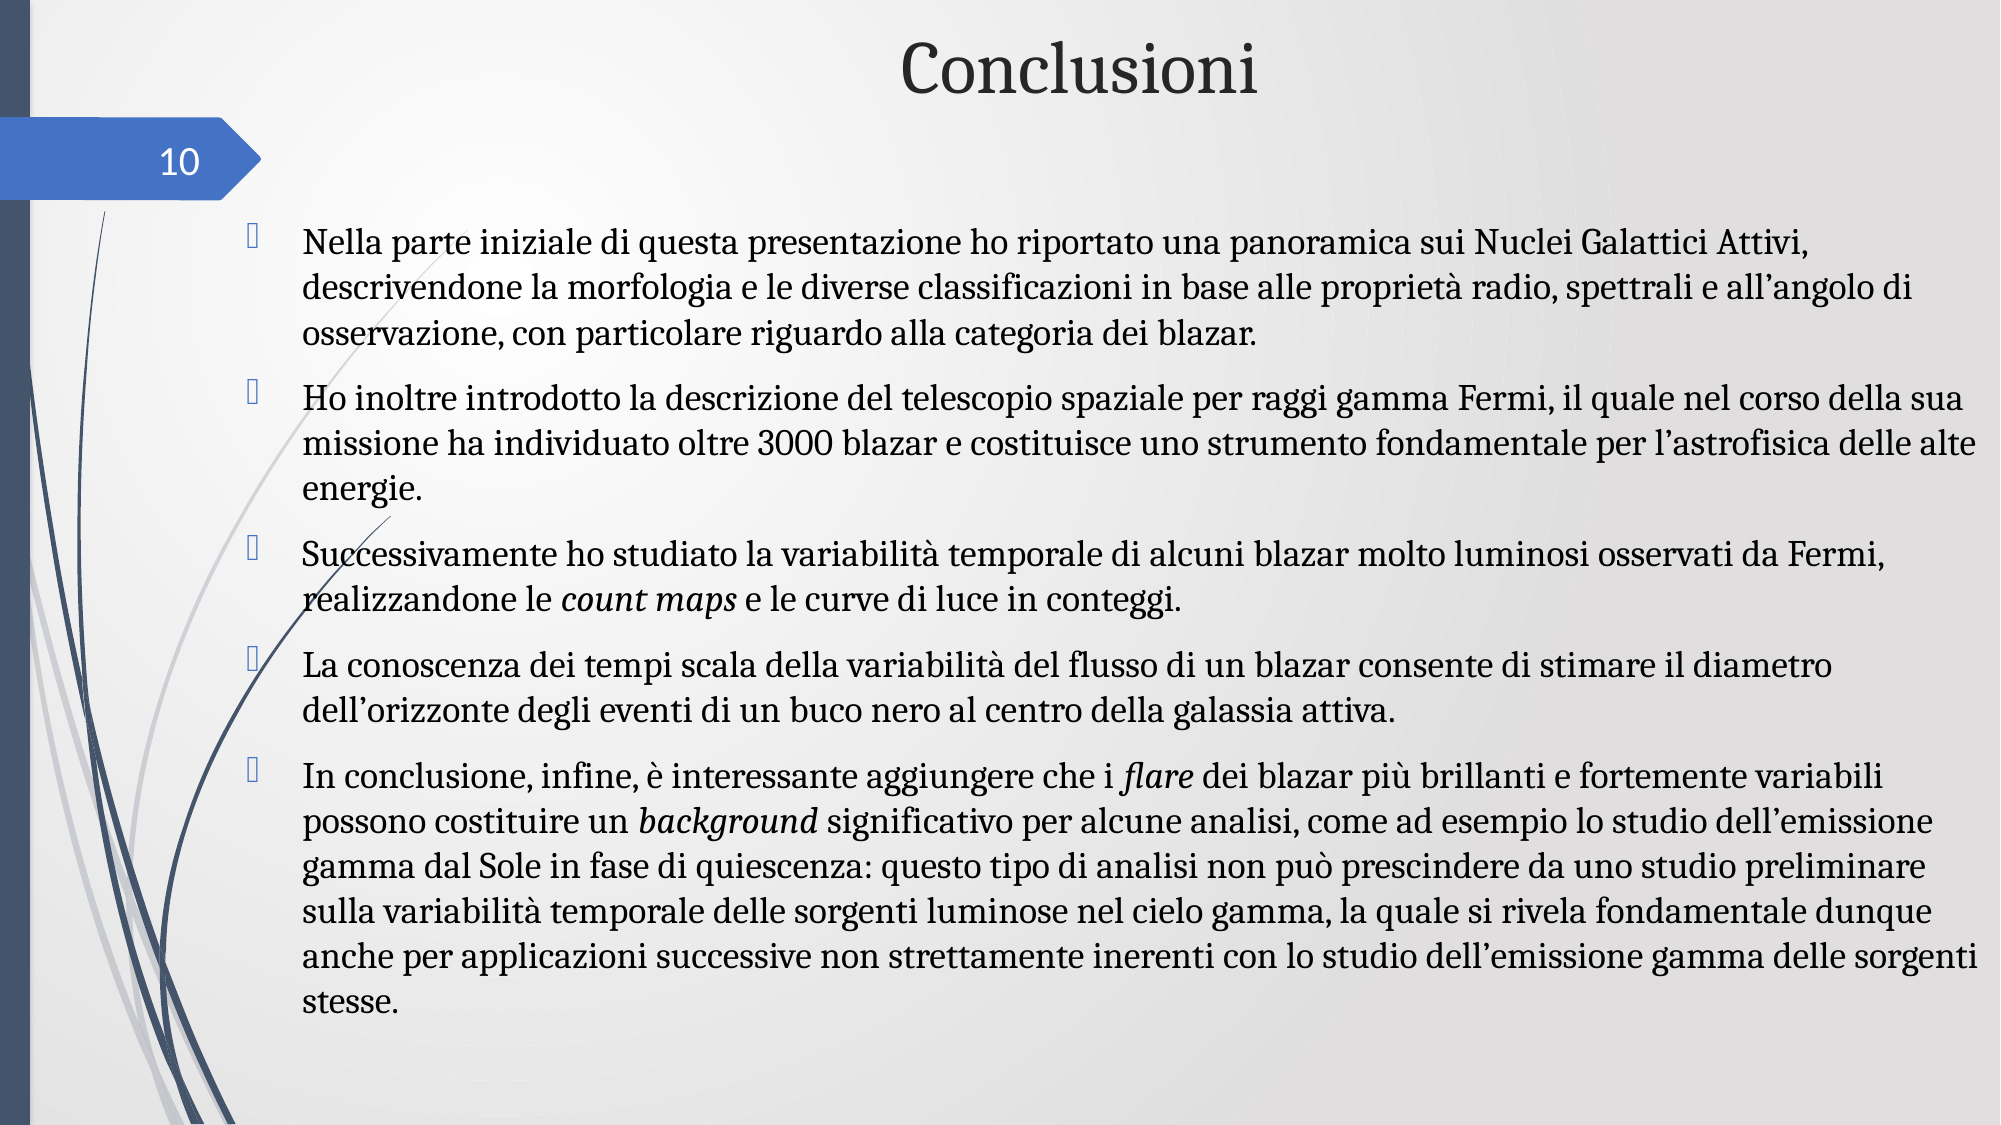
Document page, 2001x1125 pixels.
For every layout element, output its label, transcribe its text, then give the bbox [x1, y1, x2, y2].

list Nella parte iniziale di questa presentazione ho riportato una panoramica sui Nuclei Galattici Attivi, descrivendone la morfologia e le diverse classificazioni in base alle proprietà radio, spettrali e all’angolo di osservazione, con particolare riguardo alla categoria dei blazar. Ho inoltre introdotto la descrizione del telescopio spaziale per raggi gamma Fermi, il quale nel corso della sua missione ha individuato oltre 3000 blazar e costituisce uno strumento fondamentale per l’astrofisica delle alte energie. Successivamente ho studiato la variabilità temporale di alcuni blazar molto luminosi osservati da Fermi, realizzandone le count maps e le curve di luce in conteggi. La conoscenza dei tempi scala della variabilità del flusso di un blazar consente di stimare il diametro dell’orizzonte degli eventi di un buco nero al centro della galassia attiva. In conclusione, infine, è interessante aggiungere che i flare dei blazar più brillanti e fortemente variabili possono costituire un background significativo per alcune analisi, come ad esempio lo studio dell’emissione gamma dal Sole in fase di quiescenza: questo tipo di analisi non può prescindere da uno studio preliminare sulla variabilità temporale delle sorgenti luminose nel cielo gamma, la quale si rivela fondamentale dunque anche per applicazioni successive non strettamente inerenti con lo studio dell’emissione gamma delle sorgenti stesse. [231, 210, 2000, 1125]
title Conclusioni [349, 11, 1812, 210]
slide_number 10 [87, 129, 216, 190]
